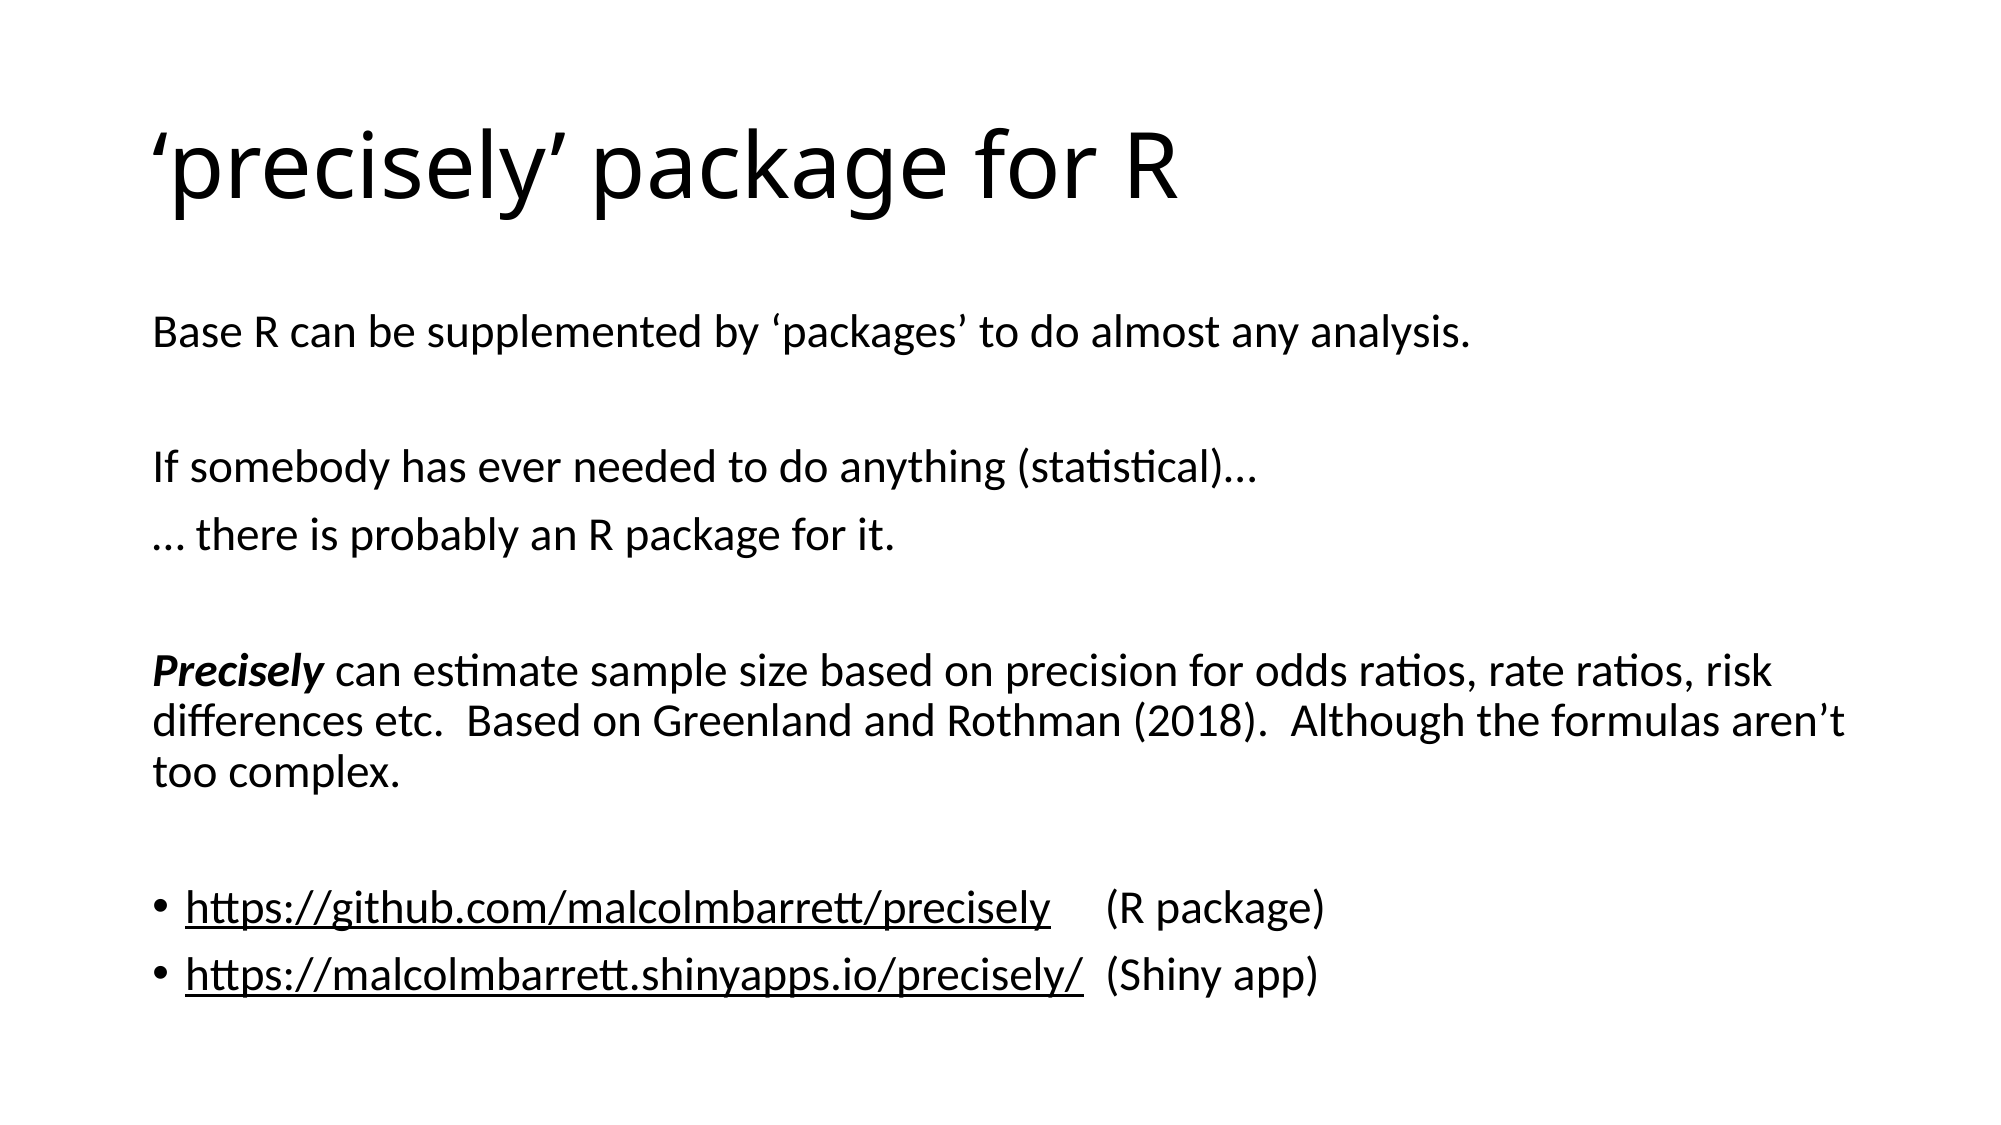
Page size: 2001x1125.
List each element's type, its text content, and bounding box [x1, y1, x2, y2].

list Base R can be supplemented by ‘packages’ to do almost any analysis. If somebody has ever needed to do anything (statistical)… … there is probably an R package for it. Precisely can estimate sample size based on precision for odds ratios, rate ratios, risk differences etc. Based on Greenland and Rothman (2018). Although the formulas aren’t too complex. https://github.com/malcolmbarrett/precisely (R package) https://malcolmbarrett.shinyapps.io/precisely/ (Shiny app) [137, 299, 1863, 1014]
title ‘precisely’ package for R [137, 59, 1863, 278]
